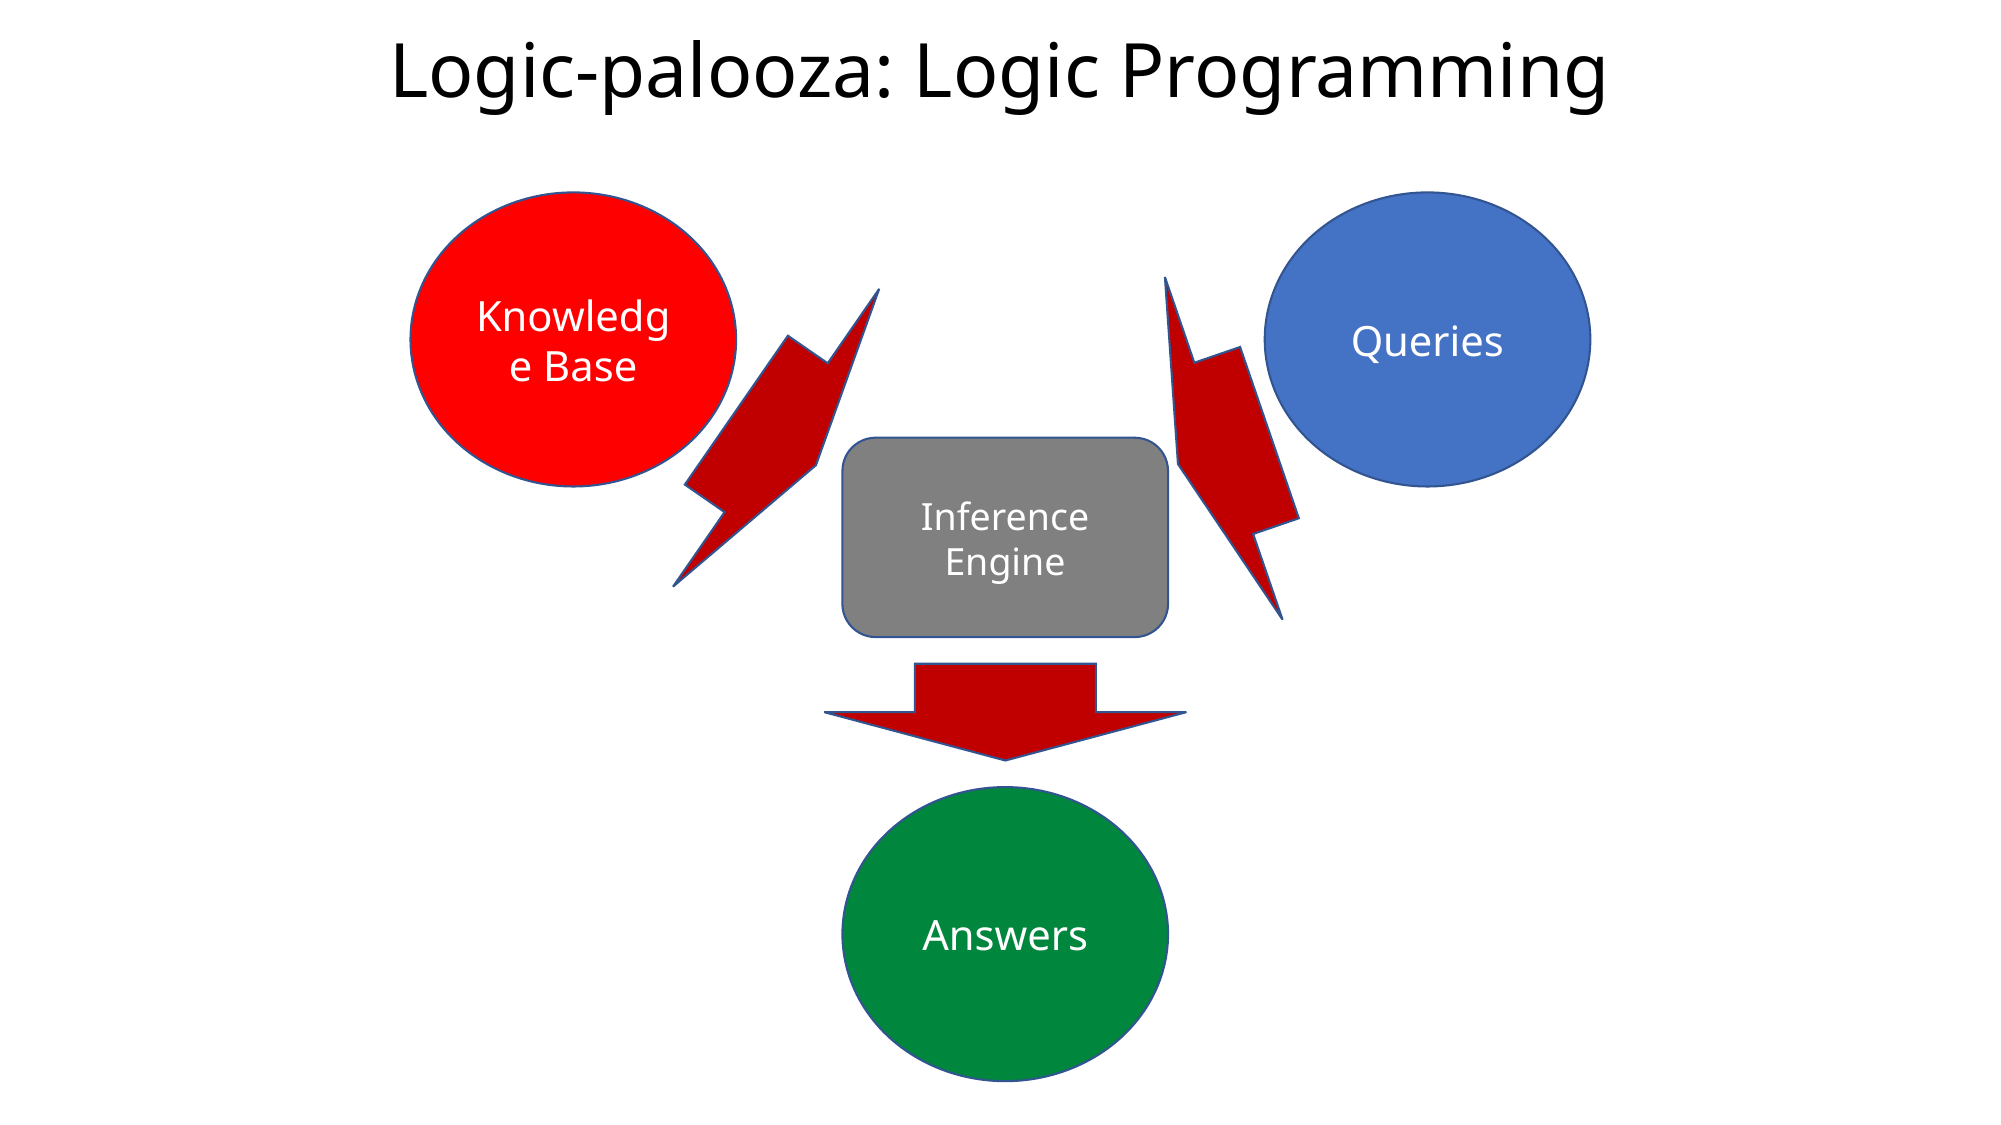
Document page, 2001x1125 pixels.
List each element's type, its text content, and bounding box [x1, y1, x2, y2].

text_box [410, 192, 1591, 1082]
title Logic-palooza: Logic Programming [137, 0, 1863, 147]
